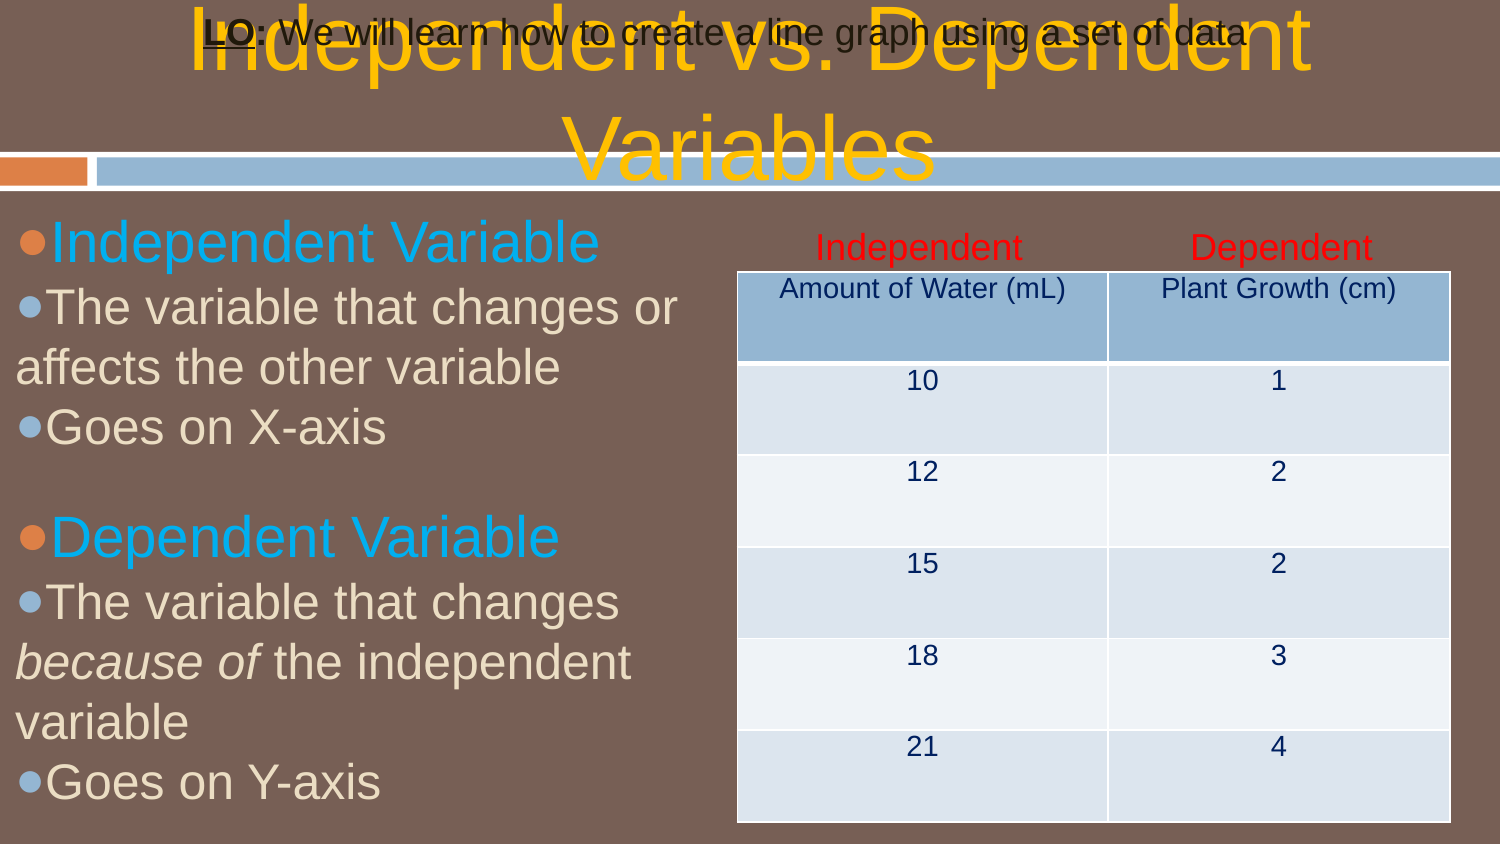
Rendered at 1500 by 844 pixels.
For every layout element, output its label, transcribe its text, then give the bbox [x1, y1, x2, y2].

list Independent Variable The variable that changes or affects the other variable Goes on X-axis Dependent Variable The variable that changes because of the independent variable Goes on Y-axis [0, 196, 763, 825]
title Independent vs. Dependent Variables [0, 28, 1500, 150]
table_cell 2 [1109, 456, 1449, 546]
text_box LO: We will learn how to create a line graph using a set of data [62, 0, 1388, 80]
table_cell 12 [738, 456, 1107, 546]
table_header Plant Growth (cm) [1109, 273, 1449, 361]
table_cell 2 [1109, 548, 1449, 638]
text_box Independent [800, 215, 1075, 262]
table_cell 18 [738, 639, 1107, 729]
table_cell 15 [738, 548, 1107, 638]
table_cell 1 [1109, 366, 1449, 454]
table_cell 3 [1109, 639, 1449, 729]
table_header Amount of Water (mL) [738, 273, 1107, 361]
table_cell 21 [738, 731, 1107, 821]
table_cell 4 [1109, 731, 1449, 821]
table_cell 10 [738, 366, 1107, 454]
text_box Dependent [1175, 215, 1450, 262]
